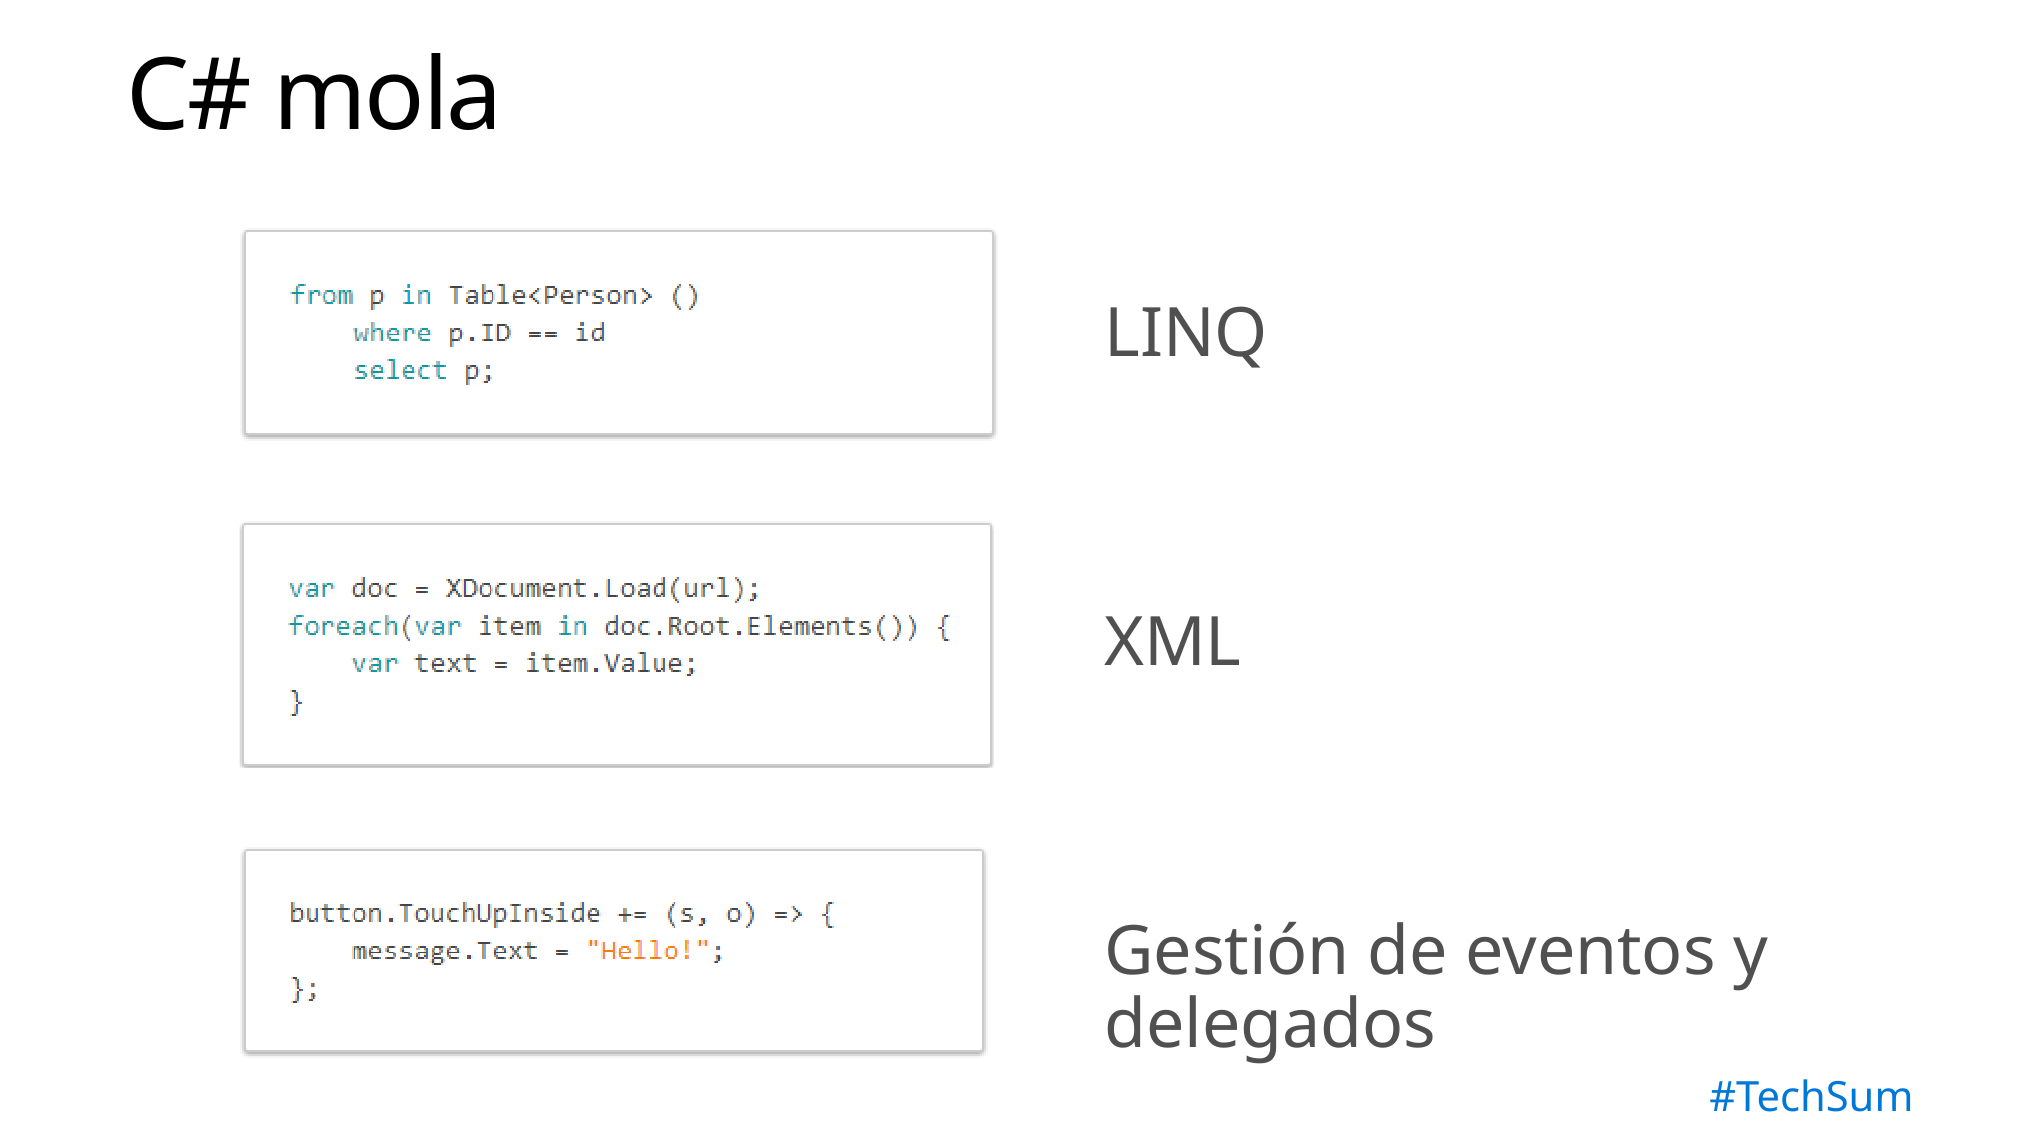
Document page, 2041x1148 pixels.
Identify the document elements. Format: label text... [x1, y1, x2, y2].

picture [239, 225, 999, 445]
text_box LINQ [1073, 273, 1819, 396]
picture [235, 843, 995, 1063]
title C# mola [102, 28, 1938, 220]
text_box XML [1073, 582, 1996, 705]
text_box Gestión de eventos y delegados [1073, 891, 1996, 1087]
picture [239, 520, 995, 768]
